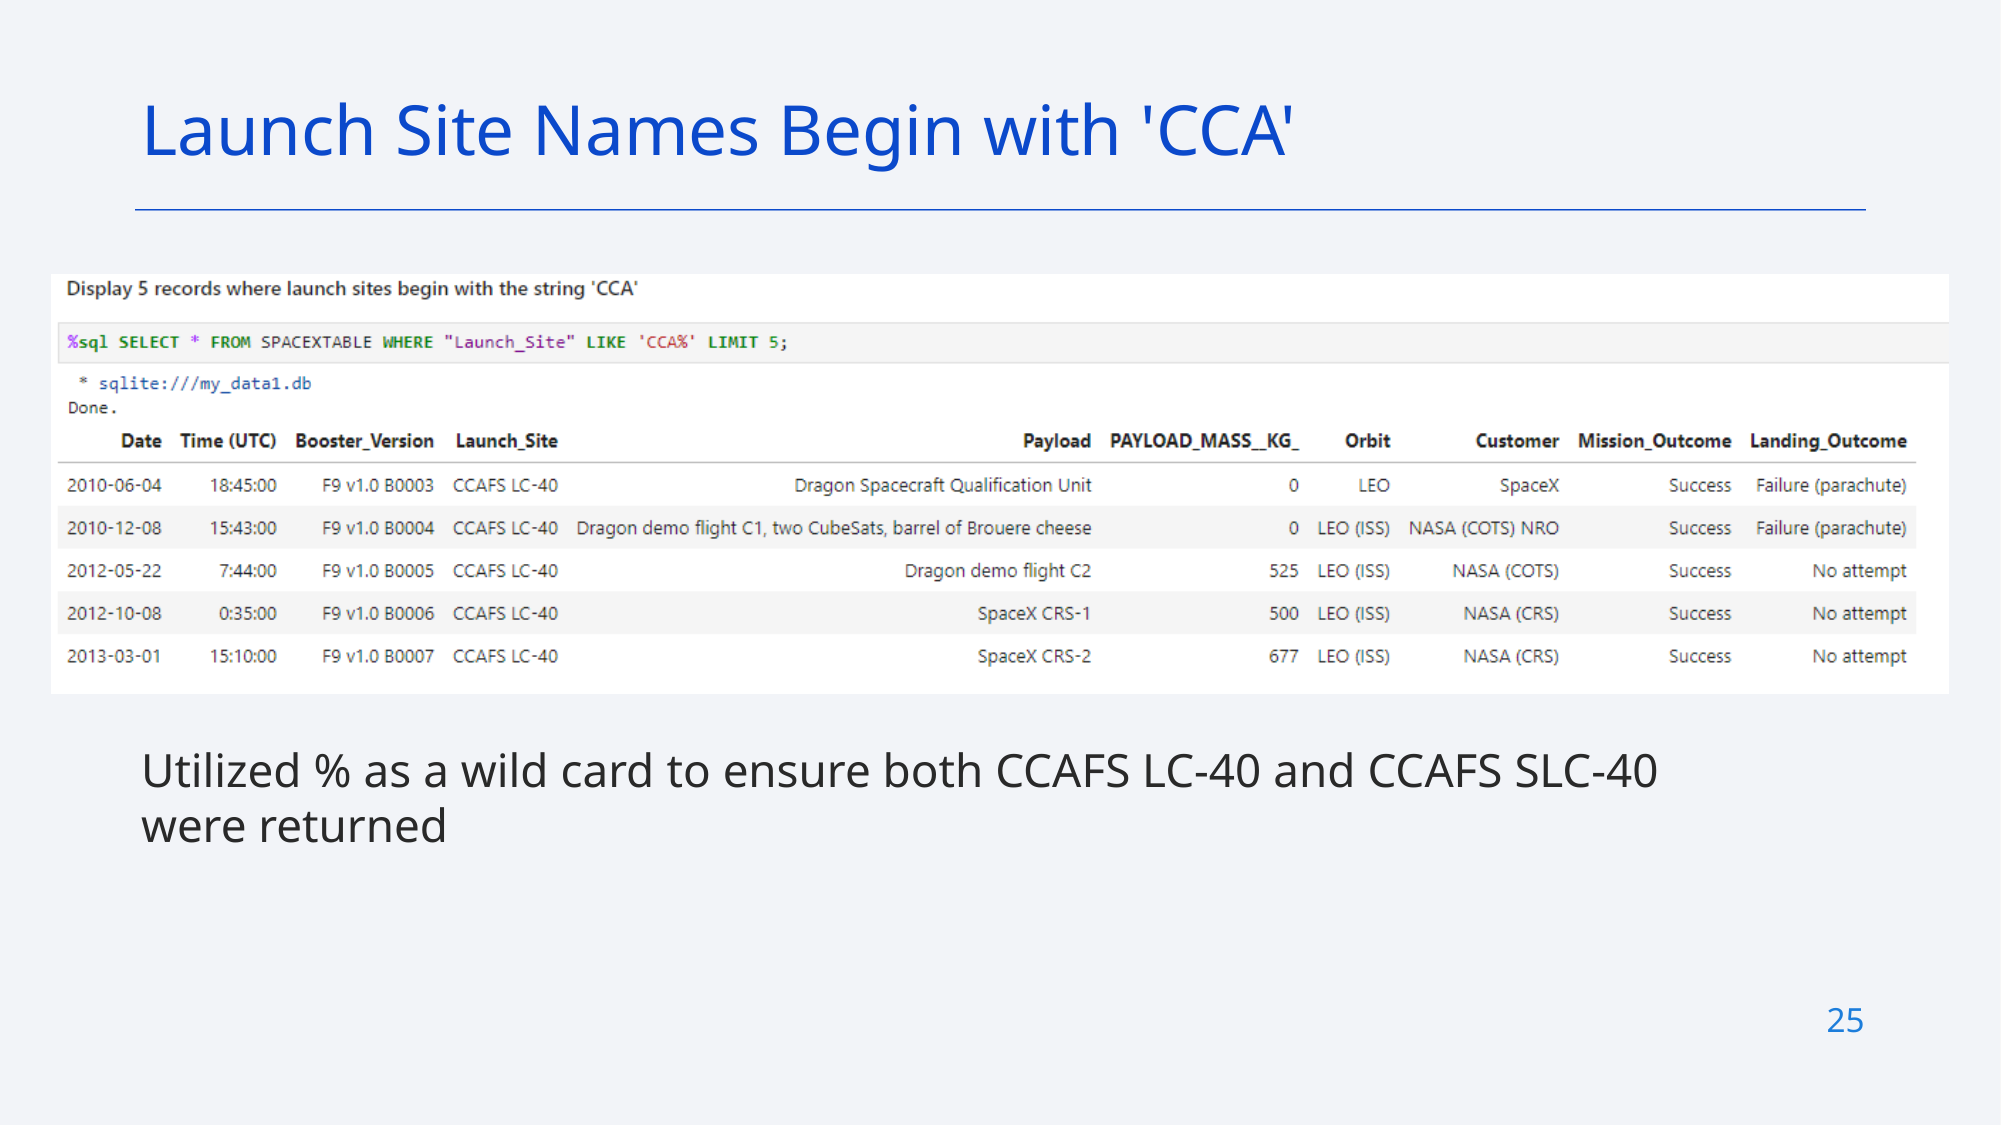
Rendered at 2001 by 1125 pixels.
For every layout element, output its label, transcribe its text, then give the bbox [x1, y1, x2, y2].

slide_number 25 [1429, 988, 1880, 1055]
list Utilized % as a wild card to ensure both CCAFS LC-40 and CCAFS SLC-40 were returned [126, 734, 1725, 1014]
picture [0, 0, 2001, 1125]
text_box Launch Site Names Begin with 'CCA' [126, 88, 1852, 179]
